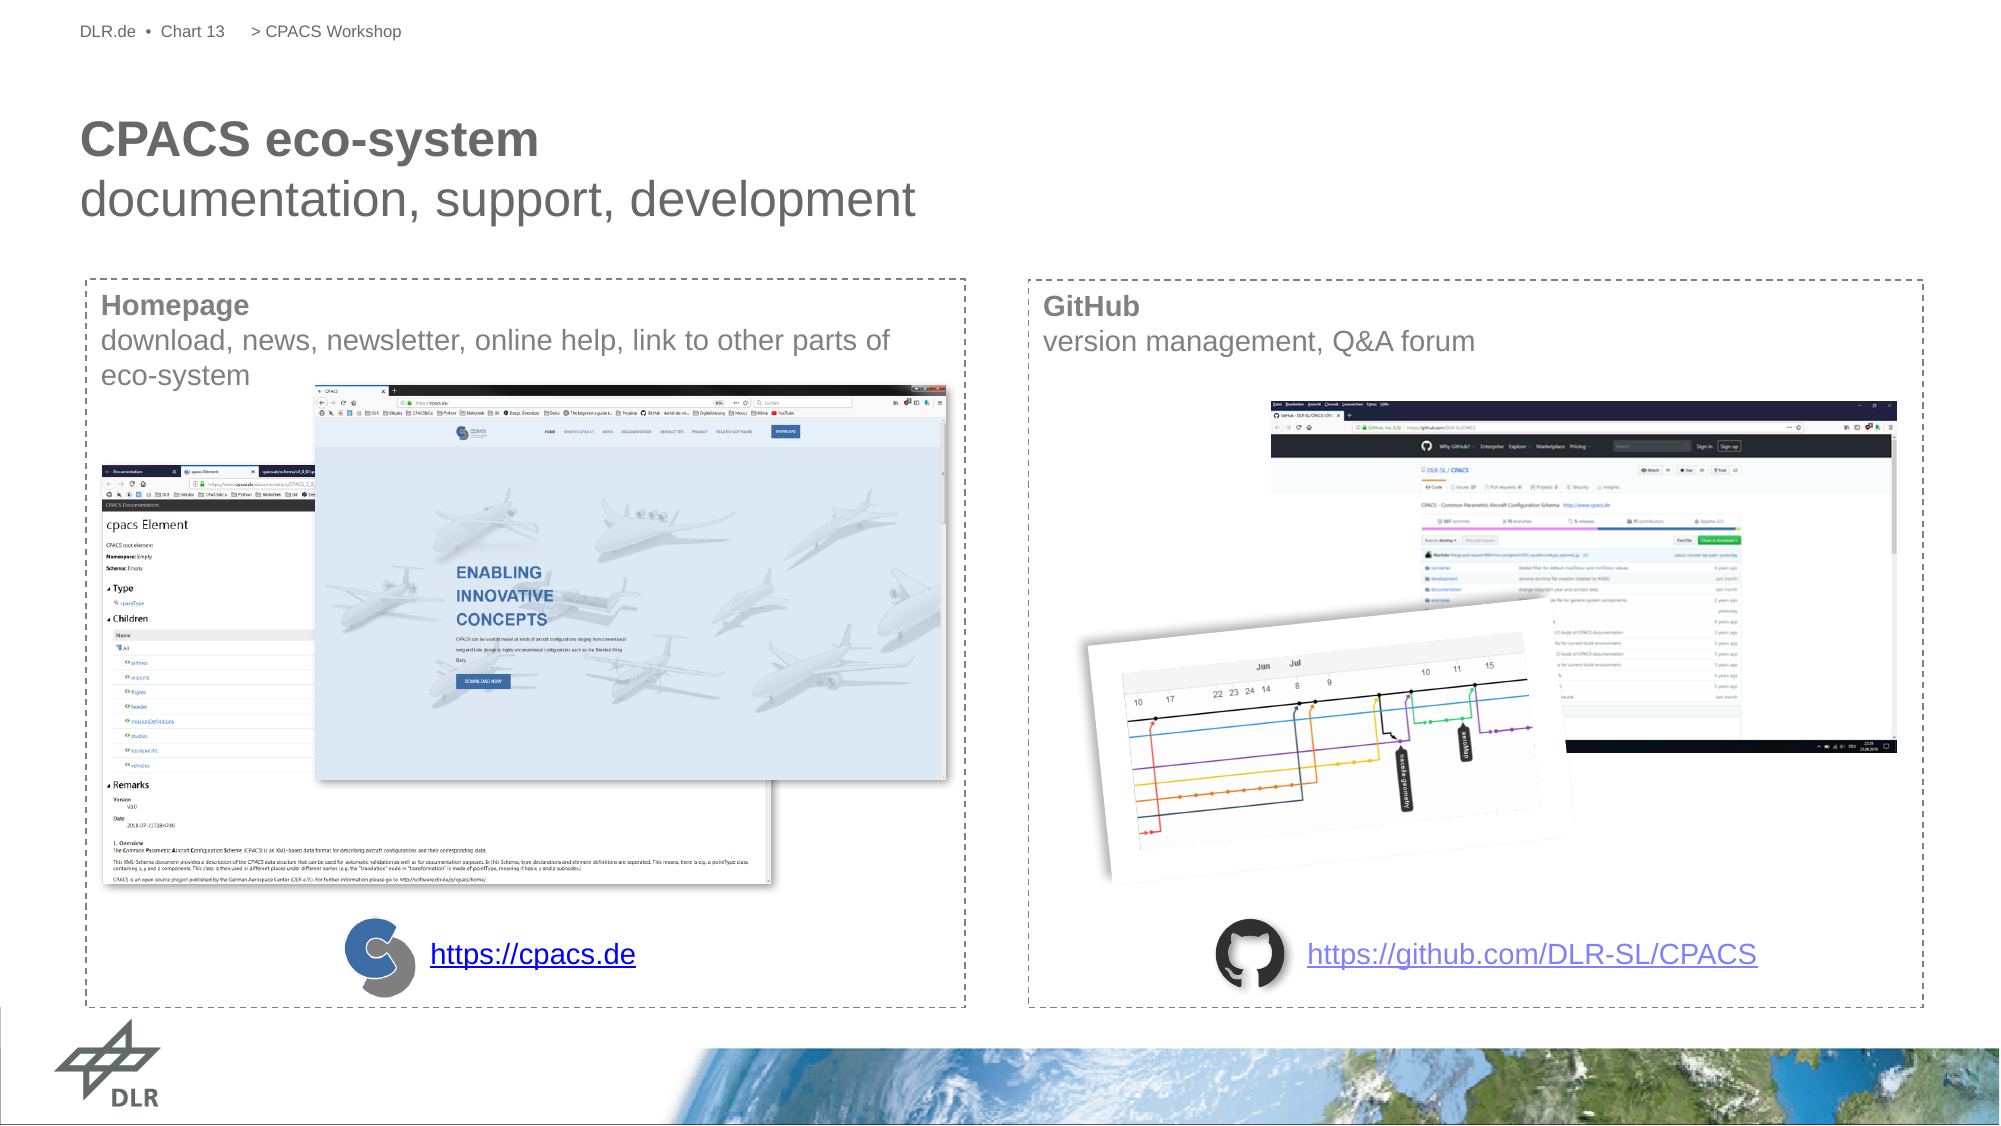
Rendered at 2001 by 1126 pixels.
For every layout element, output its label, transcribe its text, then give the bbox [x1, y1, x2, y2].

text_box [86, 399, 309, 1008]
picture [1208, 916, 1291, 990]
text_box [473, 399, 965, 1008]
text_box [1028, 279, 1924, 1008]
picture [1129, 401, 1898, 830]
text_box GitHub version management, Q&A forum [1028, 280, 1562, 365]
text_box Homepage download, news, newsletter, online help, link to other parts of eco-system [86, 279, 965, 399]
slide_number DLR.de • Chart 13 [79, 20, 251, 45]
picture [0, 385, 2000, 1125]
footer > CPACS Workshop [251, 20, 1921, 45]
text_box https://github.com/DLR-SL/CPACS [1302, 927, 1773, 978]
title CPACS eco-system documentation, support, development [79, 106, 1921, 228]
